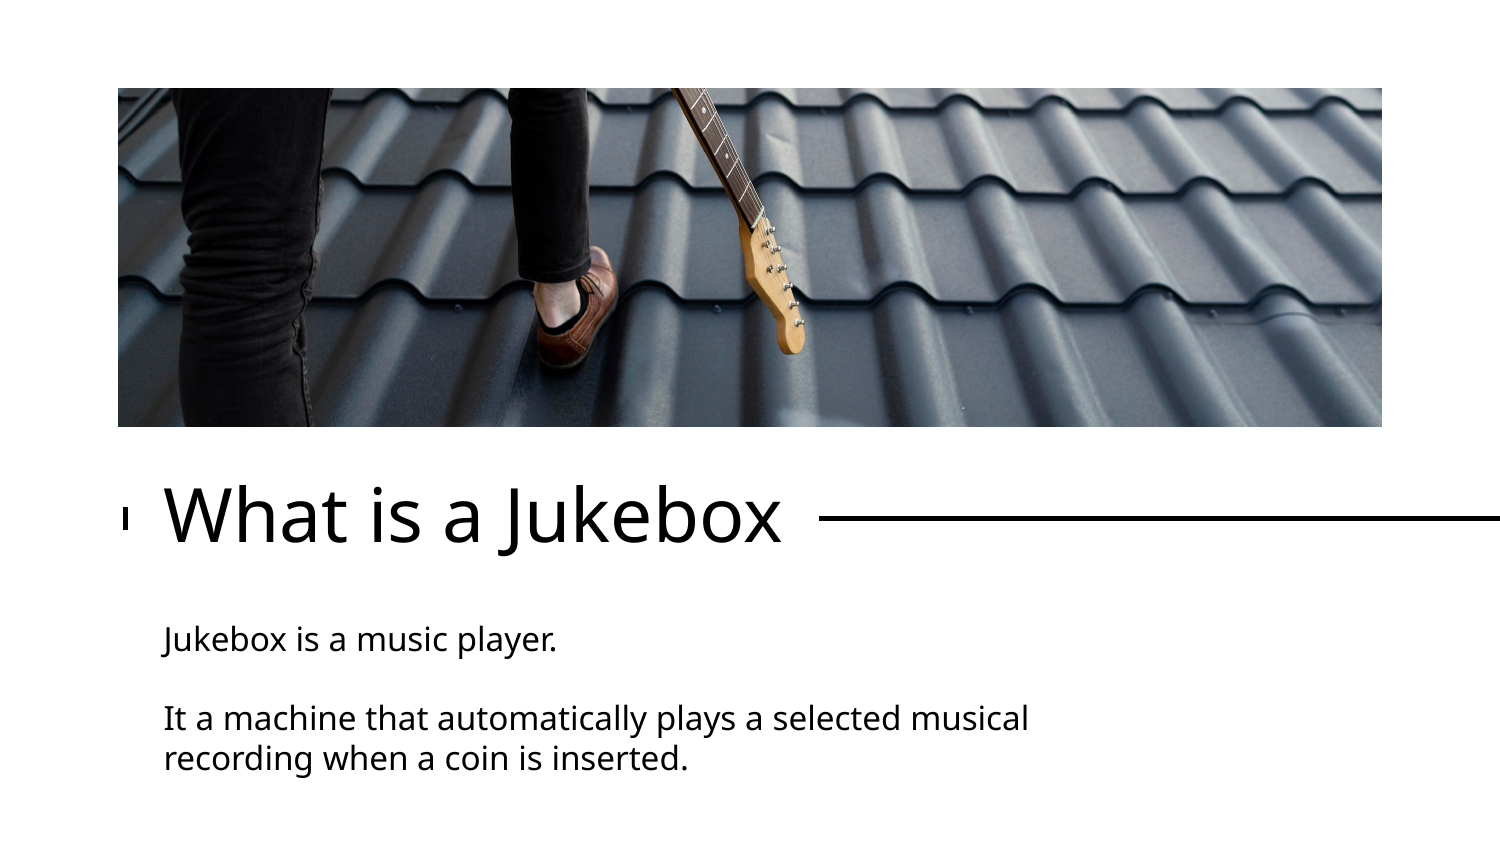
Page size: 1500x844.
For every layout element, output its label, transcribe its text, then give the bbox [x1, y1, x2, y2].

title What is a Jukebox [148, 440, 897, 573]
picture [117, 88, 1383, 427]
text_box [113, 506, 138, 530]
text_box Jukebox is a music player. It a machine that automatically plays a selected musical recording when a coin is inserted. [148, 610, 1138, 785]
